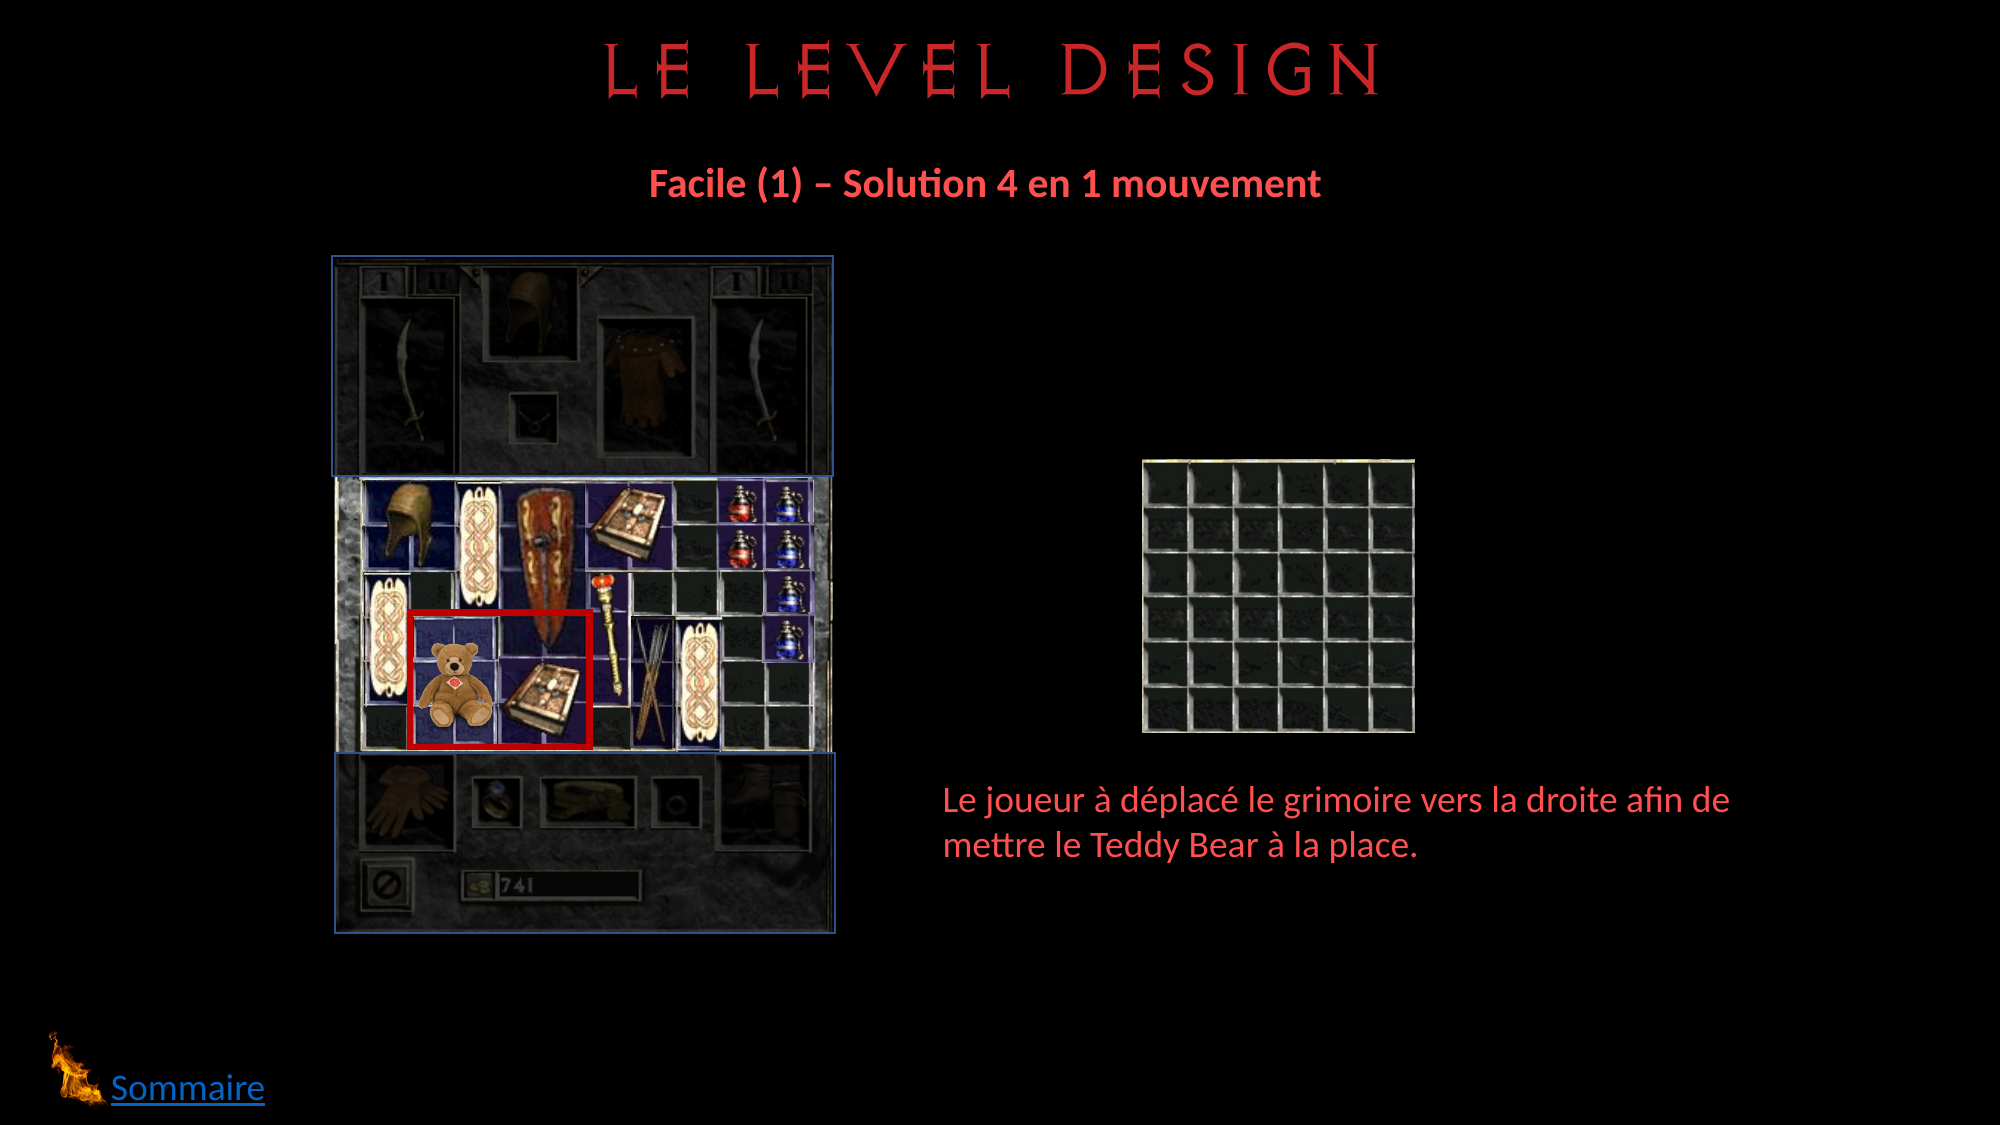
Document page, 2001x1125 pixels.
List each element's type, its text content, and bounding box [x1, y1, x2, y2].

picture [604, 39, 1396, 100]
picture [364, 480, 723, 752]
text_box Facile (1) – Solution 4 en 1 mouvement [634, 148, 1338, 214]
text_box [402, 616, 500, 748]
text_box [332, 256, 833, 477]
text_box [334, 259, 833, 933]
picture [46, 1029, 131, 1115]
text_box Sommaire [96, 1055, 281, 1116]
text_box Le joueur à déplacé le grimoire vers la droite afin de mettre le Teddy Bear à la place. [927, 767, 1752, 873]
picture [717, 478, 816, 663]
picture [1142, 459, 1415, 733]
